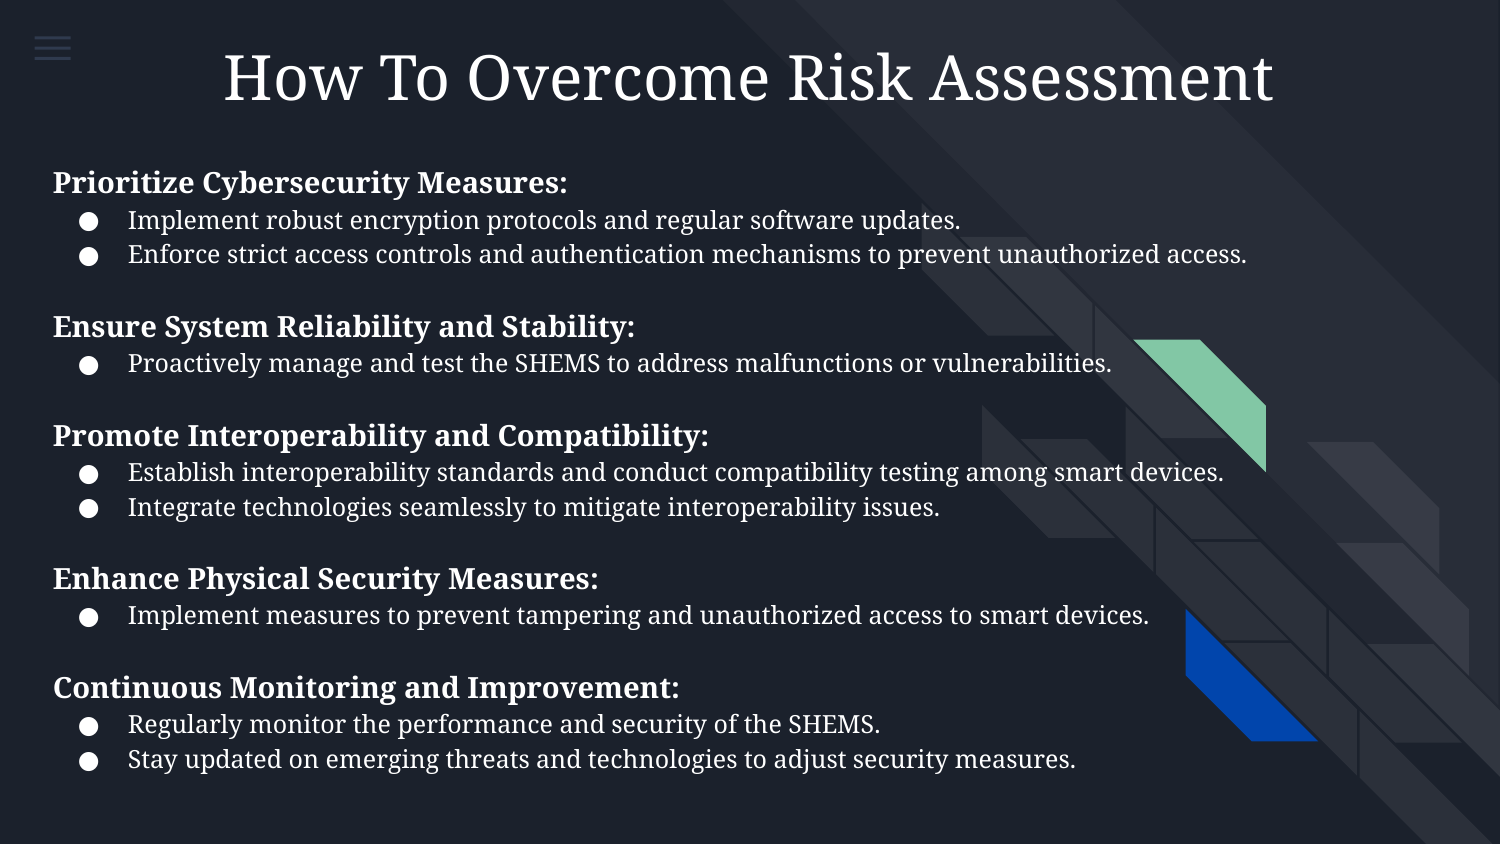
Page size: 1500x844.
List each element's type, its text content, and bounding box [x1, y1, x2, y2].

text_box Prioritize Cybersecurity Measures: Implement robust encryption protocols and regular software updates. Enforce strict access controls and authentication mechanisms to prevent unauthorized access. Ensure System Reliability and Stability: Proactively manage and test the SHEMS to address malfunctions or vulnerabilities. Promote Interoperability and Compatibility: Establish interoperability standards and conduct compatibility testing among smart devices. Integrate technologies seamlessly to mitigate interoperability issues. Enhance Physical Security Measures: Implement measures to prevent tampering and unauthorized access to smart devices. Continuous Monitoring and Improvement: Regularly monitor the performance and security of the SHEMS. Stay updated on emerging threats and technologies to adjust security measures. [37, 181, 1398, 752]
text_box How To Overcome Risk Assessment [0, 22, 1500, 128]
